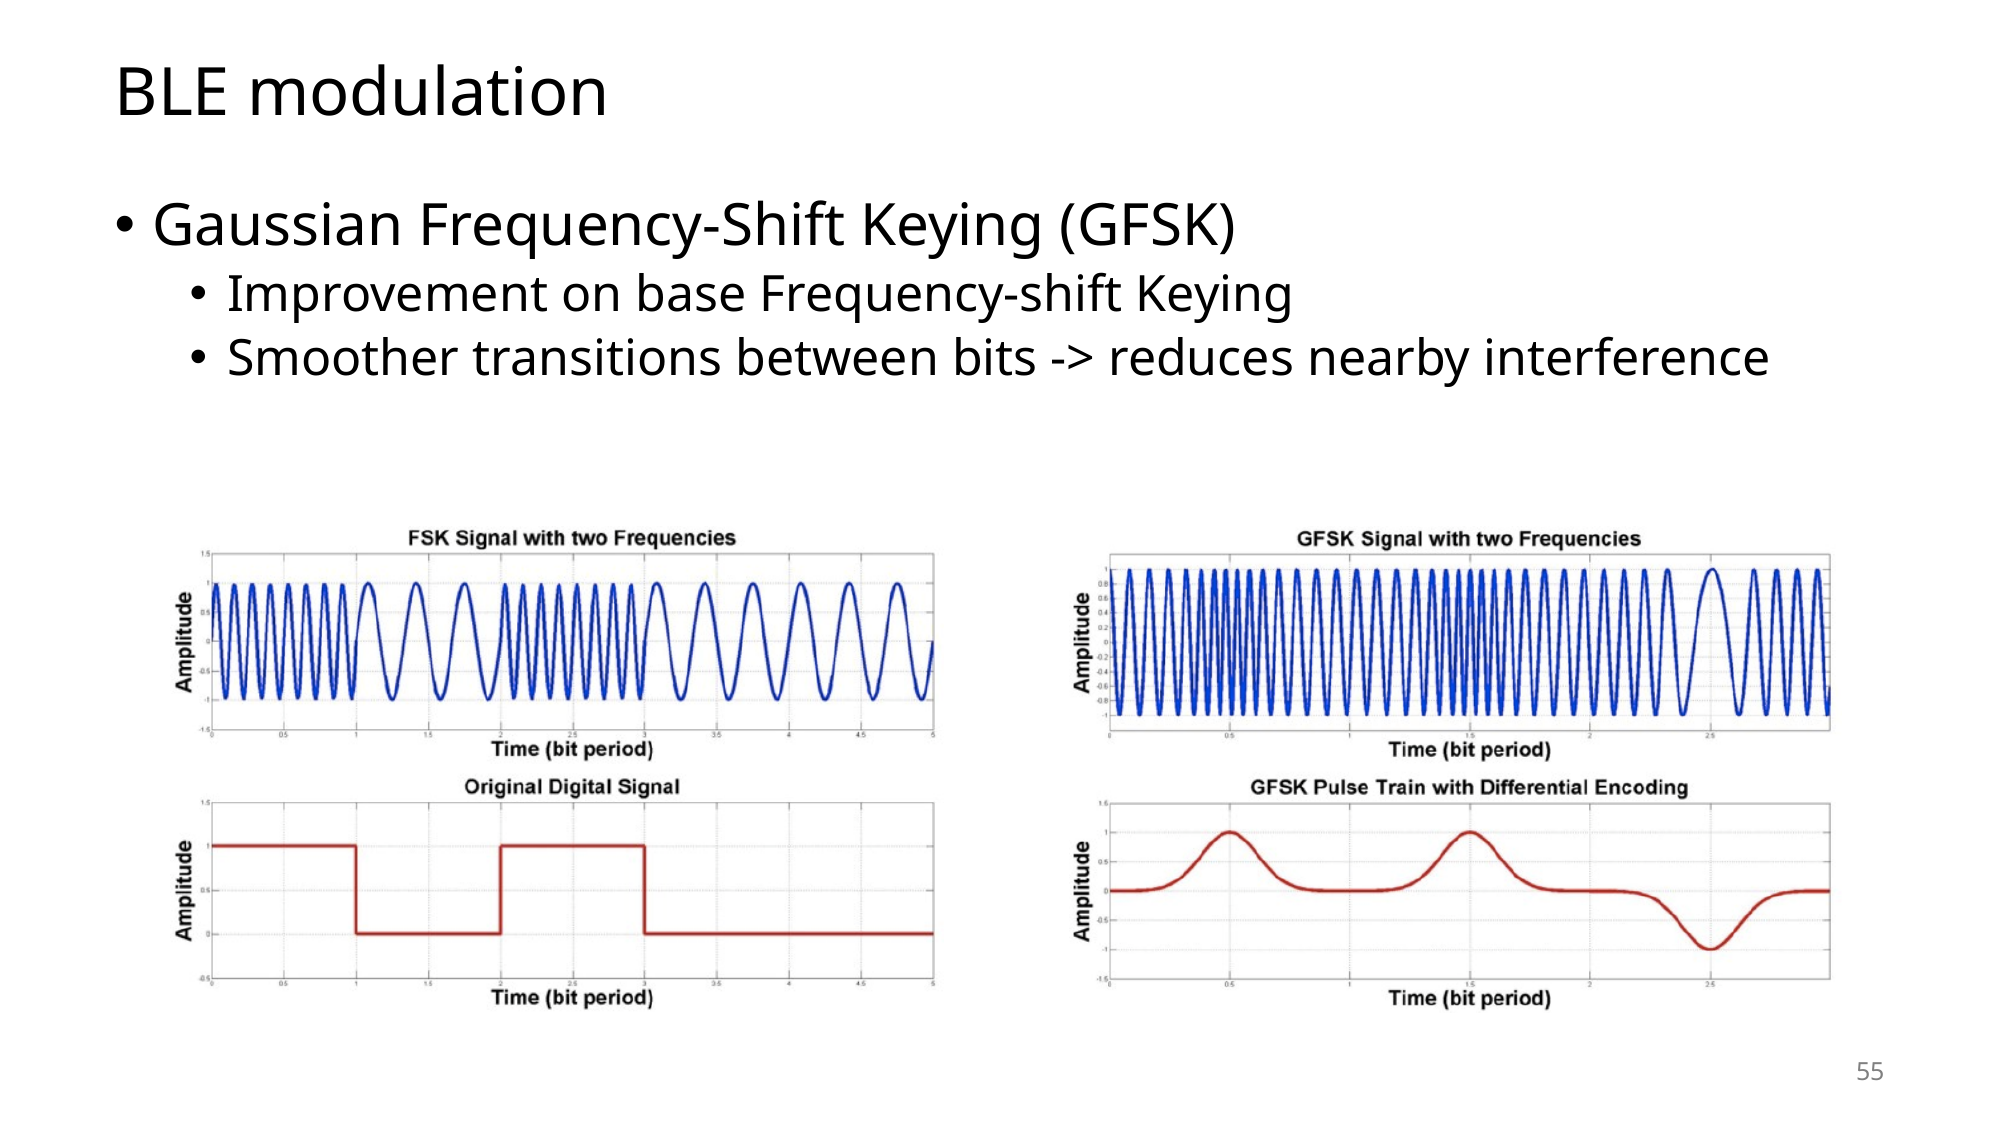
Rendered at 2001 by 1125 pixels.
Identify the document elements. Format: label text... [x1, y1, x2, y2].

list Gaussian Frequency-Shift Keying (GFSK) Improvement on base Frequency-shift Keying Smoother transitions between bits -> reduces nearby interference [99, 187, 1900, 1013]
slide_number 55 [1749, 1042, 1900, 1103]
picture [138, 495, 963, 1013]
title BLE modulation [99, 37, 1900, 150]
picture [1037, 512, 1862, 1013]
